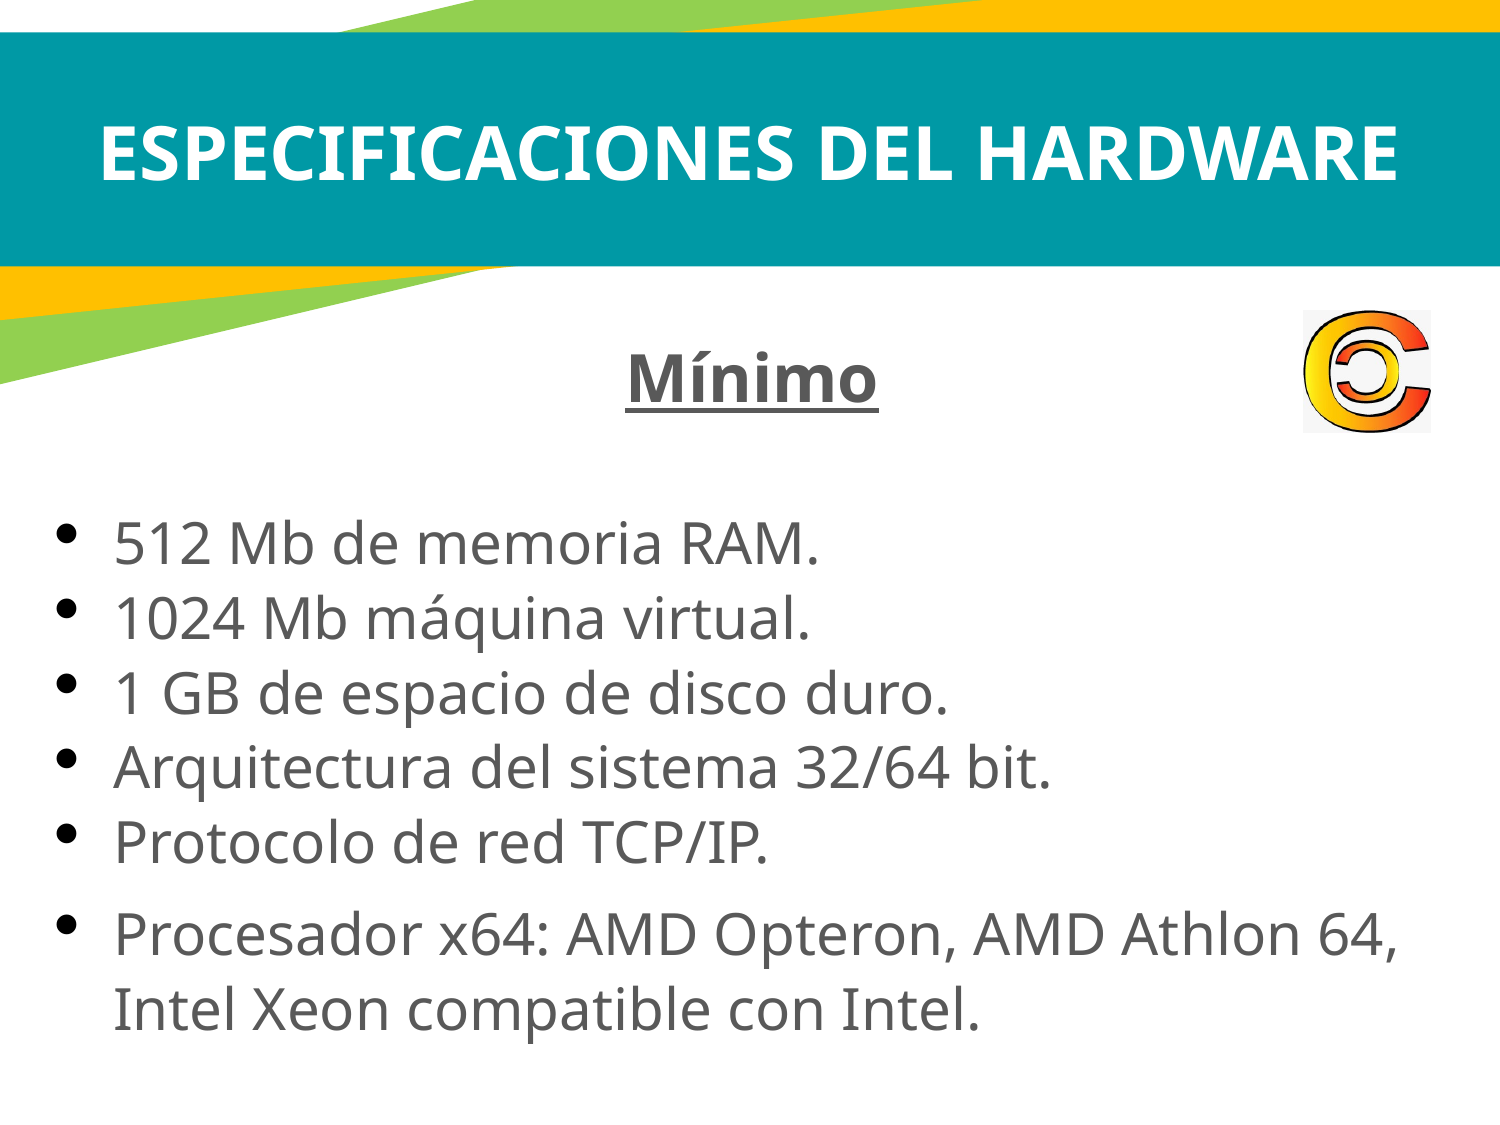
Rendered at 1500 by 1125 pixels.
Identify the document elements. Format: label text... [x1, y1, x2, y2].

text_box ESPECIFICACIONES DEL HARDWARE [37, 98, 1463, 199]
picture [1303, 309, 1431, 433]
text_box Mínimo 512 Mb de memoria RAM. 1024 Mb máquina virtual. 1 GB de espacio de disco duro. Arquitectura del sistema 32/64 bit. Protocolo de red TCP/IP. Procesador x64: AMD Opteron, AMD Athlon 64, Intel Xeon compatible con Intel. [42, 322, 1463, 1050]
